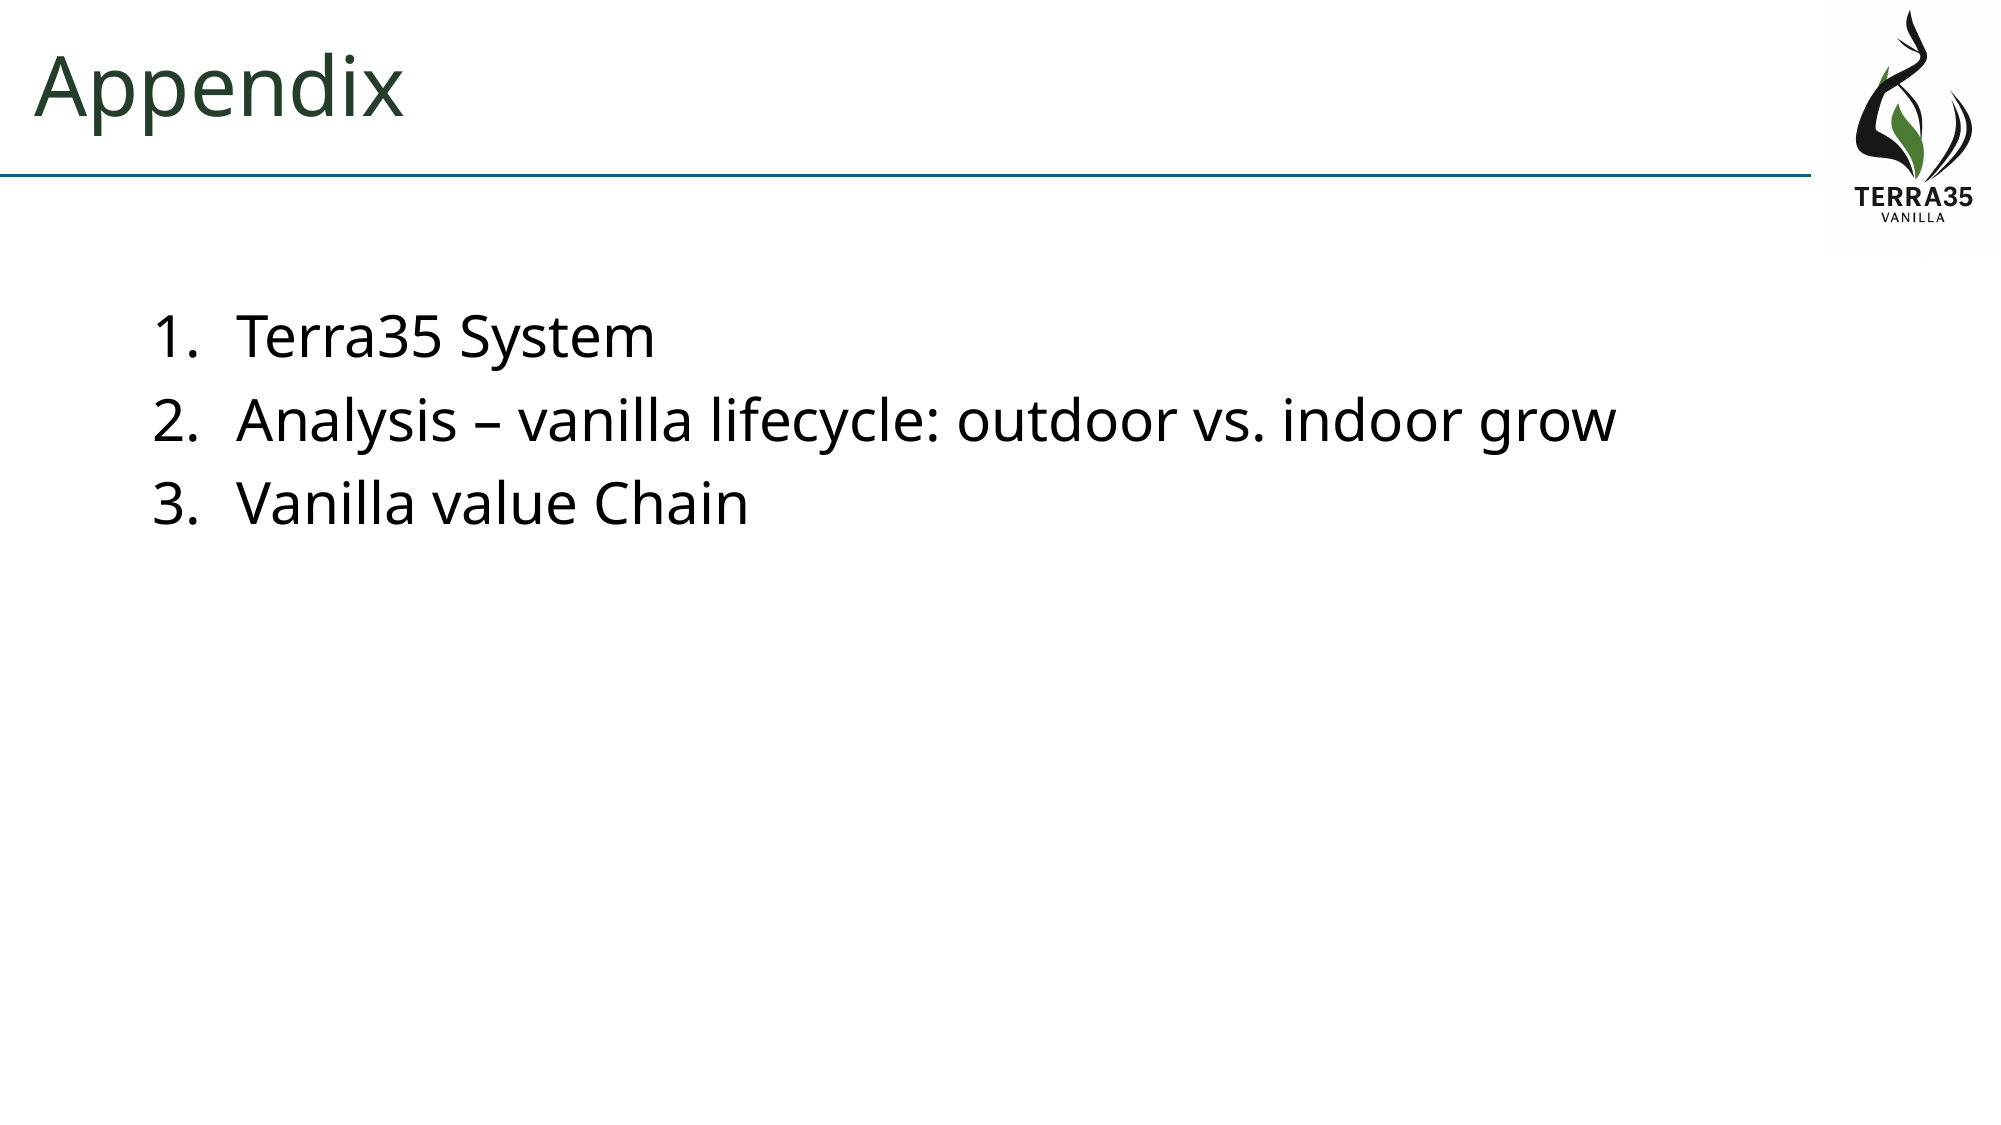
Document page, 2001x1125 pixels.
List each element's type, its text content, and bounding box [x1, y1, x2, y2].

picture [1828, 0, 2000, 257]
list Terra35 System Analysis – vanilla lifecycle: outdoor vs. indoor grow Vanilla value Chain [137, 299, 1863, 1014]
title Appendix [19, 0, 1745, 199]
